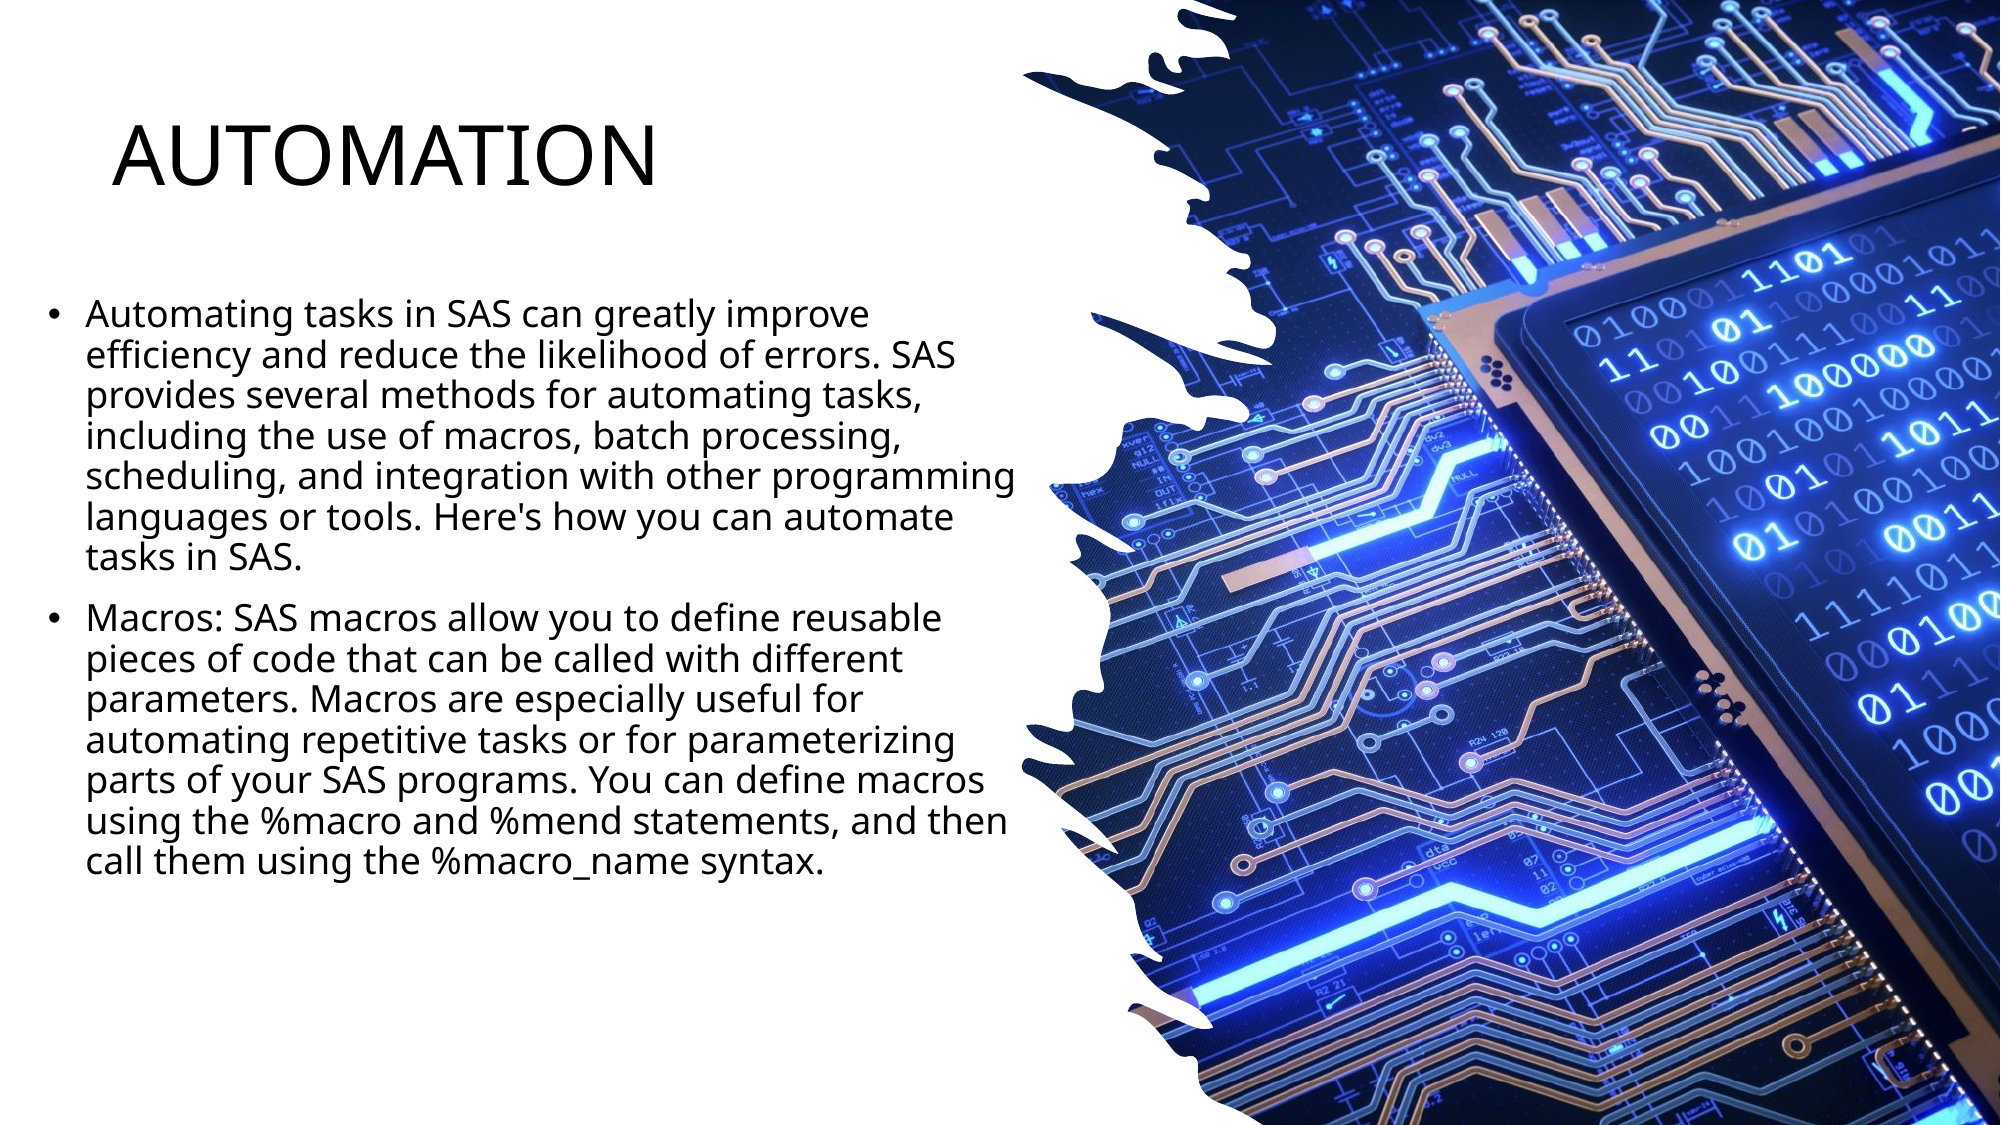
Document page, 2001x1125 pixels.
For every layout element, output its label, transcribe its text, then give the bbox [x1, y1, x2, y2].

title AUTOMATION [97, 29, 855, 288]
list Automating tasks in SAS can greatly improve efficiency and reduce the likelihood of errors. SAS provides several methods for automating tasks, including the use of macros, batch processing, scheduling, and integration with other programming languages or tools. Here's how you can automate tasks in SAS. Macros: SAS macros allow you to define reusable pieces of code that can be called with different parameters. Macros are especially useful for automating repetitive tasks or for parameterizing parts of your SAS programs. You can define macros using the %macro and %mend statements, and then call them using the %macro_name syntax. [33, 288, 1021, 919]
text_box [0, 0, 1021, 1125]
picture [1021, 0, 2000, 1125]
